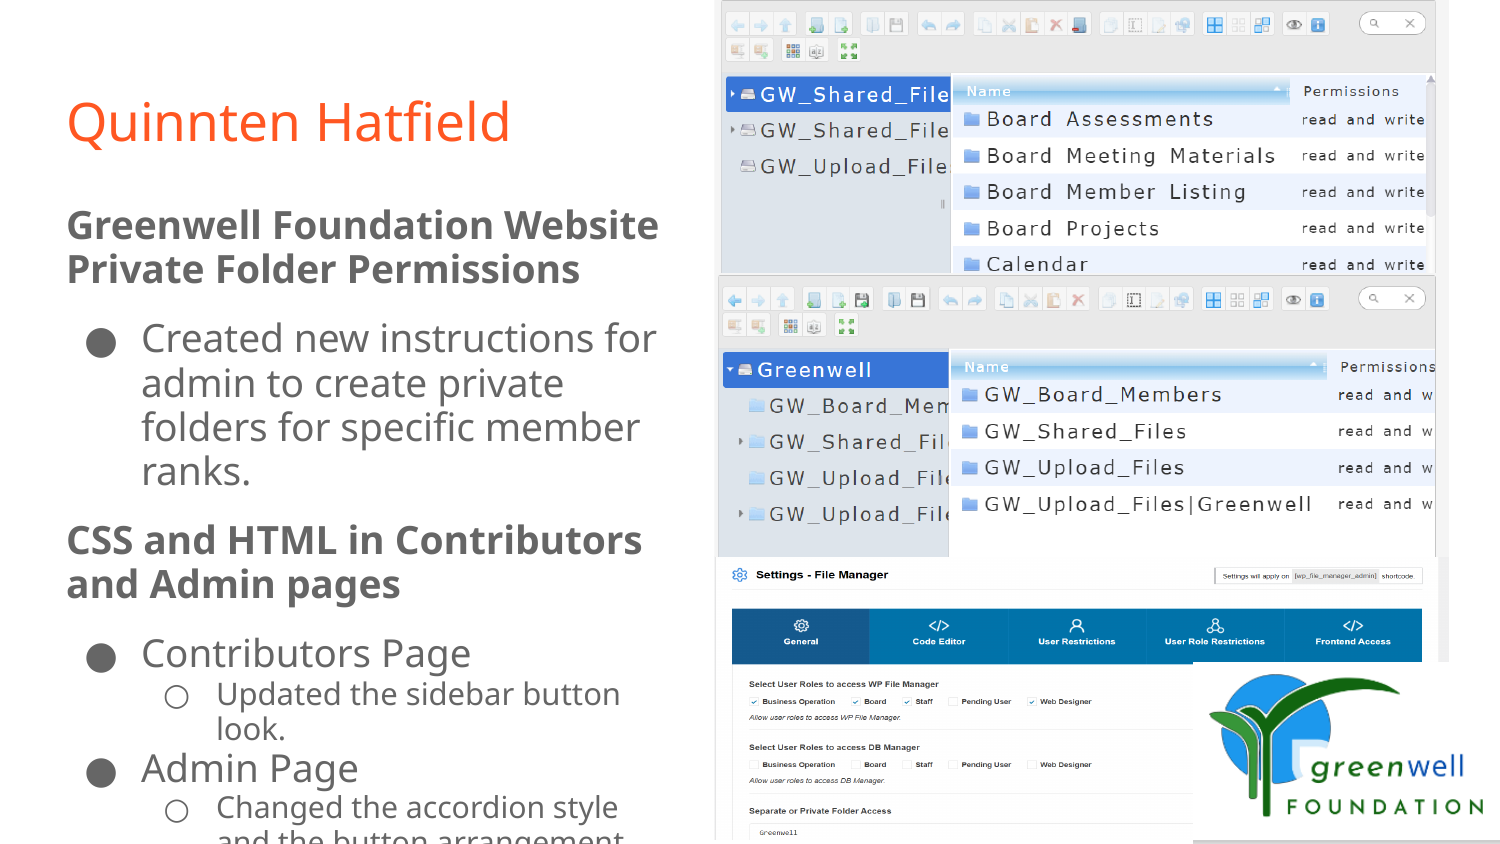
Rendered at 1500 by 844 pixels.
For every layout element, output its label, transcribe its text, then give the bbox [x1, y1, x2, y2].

picture [714, 0, 1500, 844]
list Greenwell Foundation Website Private Folder Permissions Created new instructions for admin to create private folders for specific member ranks. CSS and HTML in Contributors and Admin pages Contributors Page Updated the sidebar button look. Admin Page Changed the accordion style and the button arrangement. [51, 189, 687, 750]
title Quinnten Hatfield [51, 72, 677, 167]
